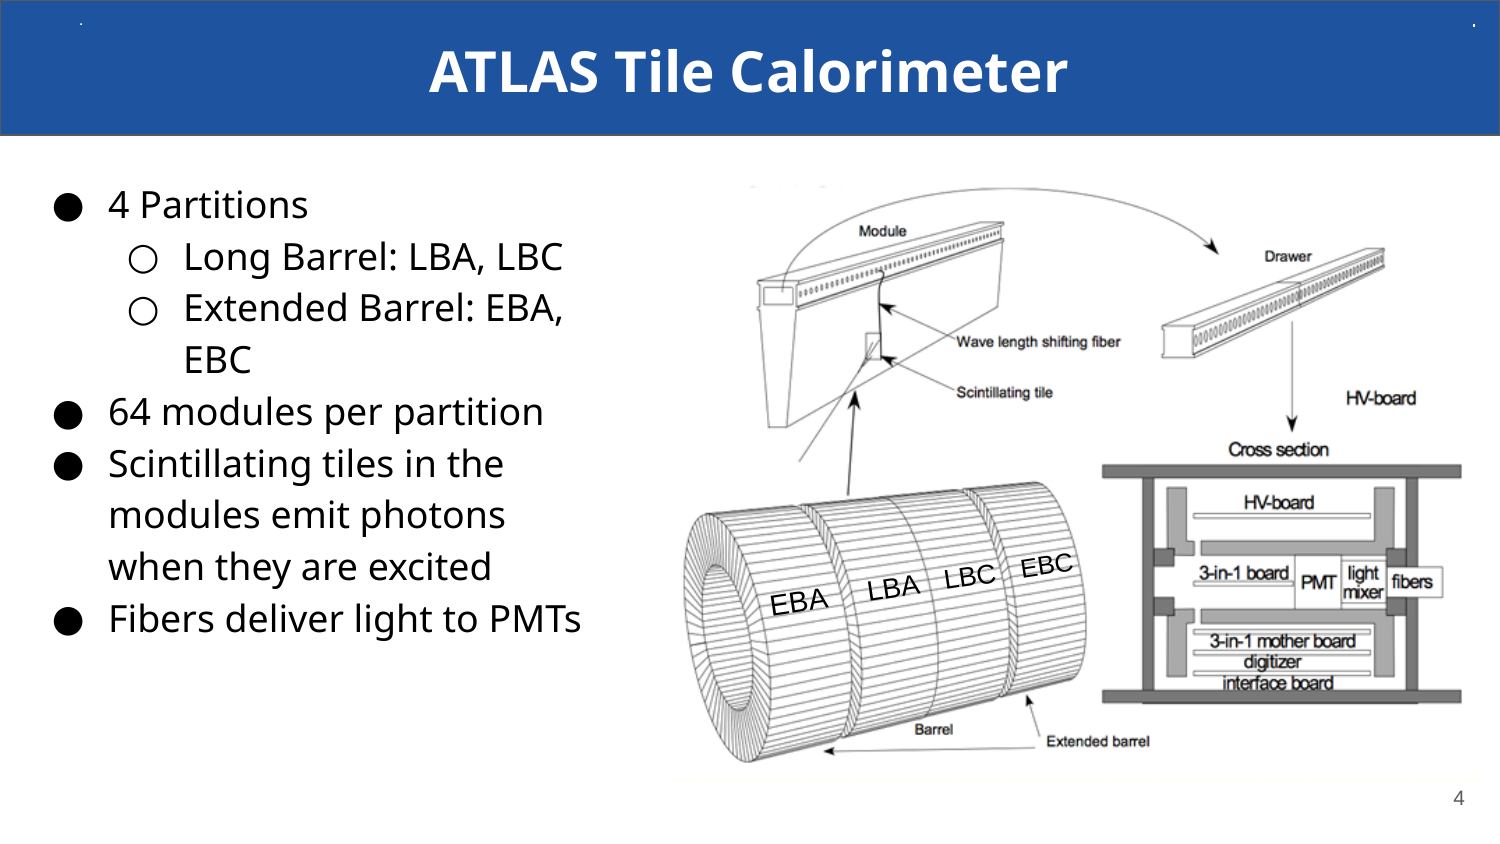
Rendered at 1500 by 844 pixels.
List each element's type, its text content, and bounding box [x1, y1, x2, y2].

slide_number ‹#› [1389, 789, 1480, 830]
text_box 4 Partitions Long Barrel: LBA, LBC Extended Barrel: EBA, EBC 64 modules per partition Scintillating tiles in the modules emit photons when they are excited Fibers deliver light to PMTs [18, 159, 603, 774]
text_box [0, 0, 1500, 135]
title ATLAS Tile Calorimeter [74, 20, 1425, 115]
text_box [667, 152, 1481, 781]
